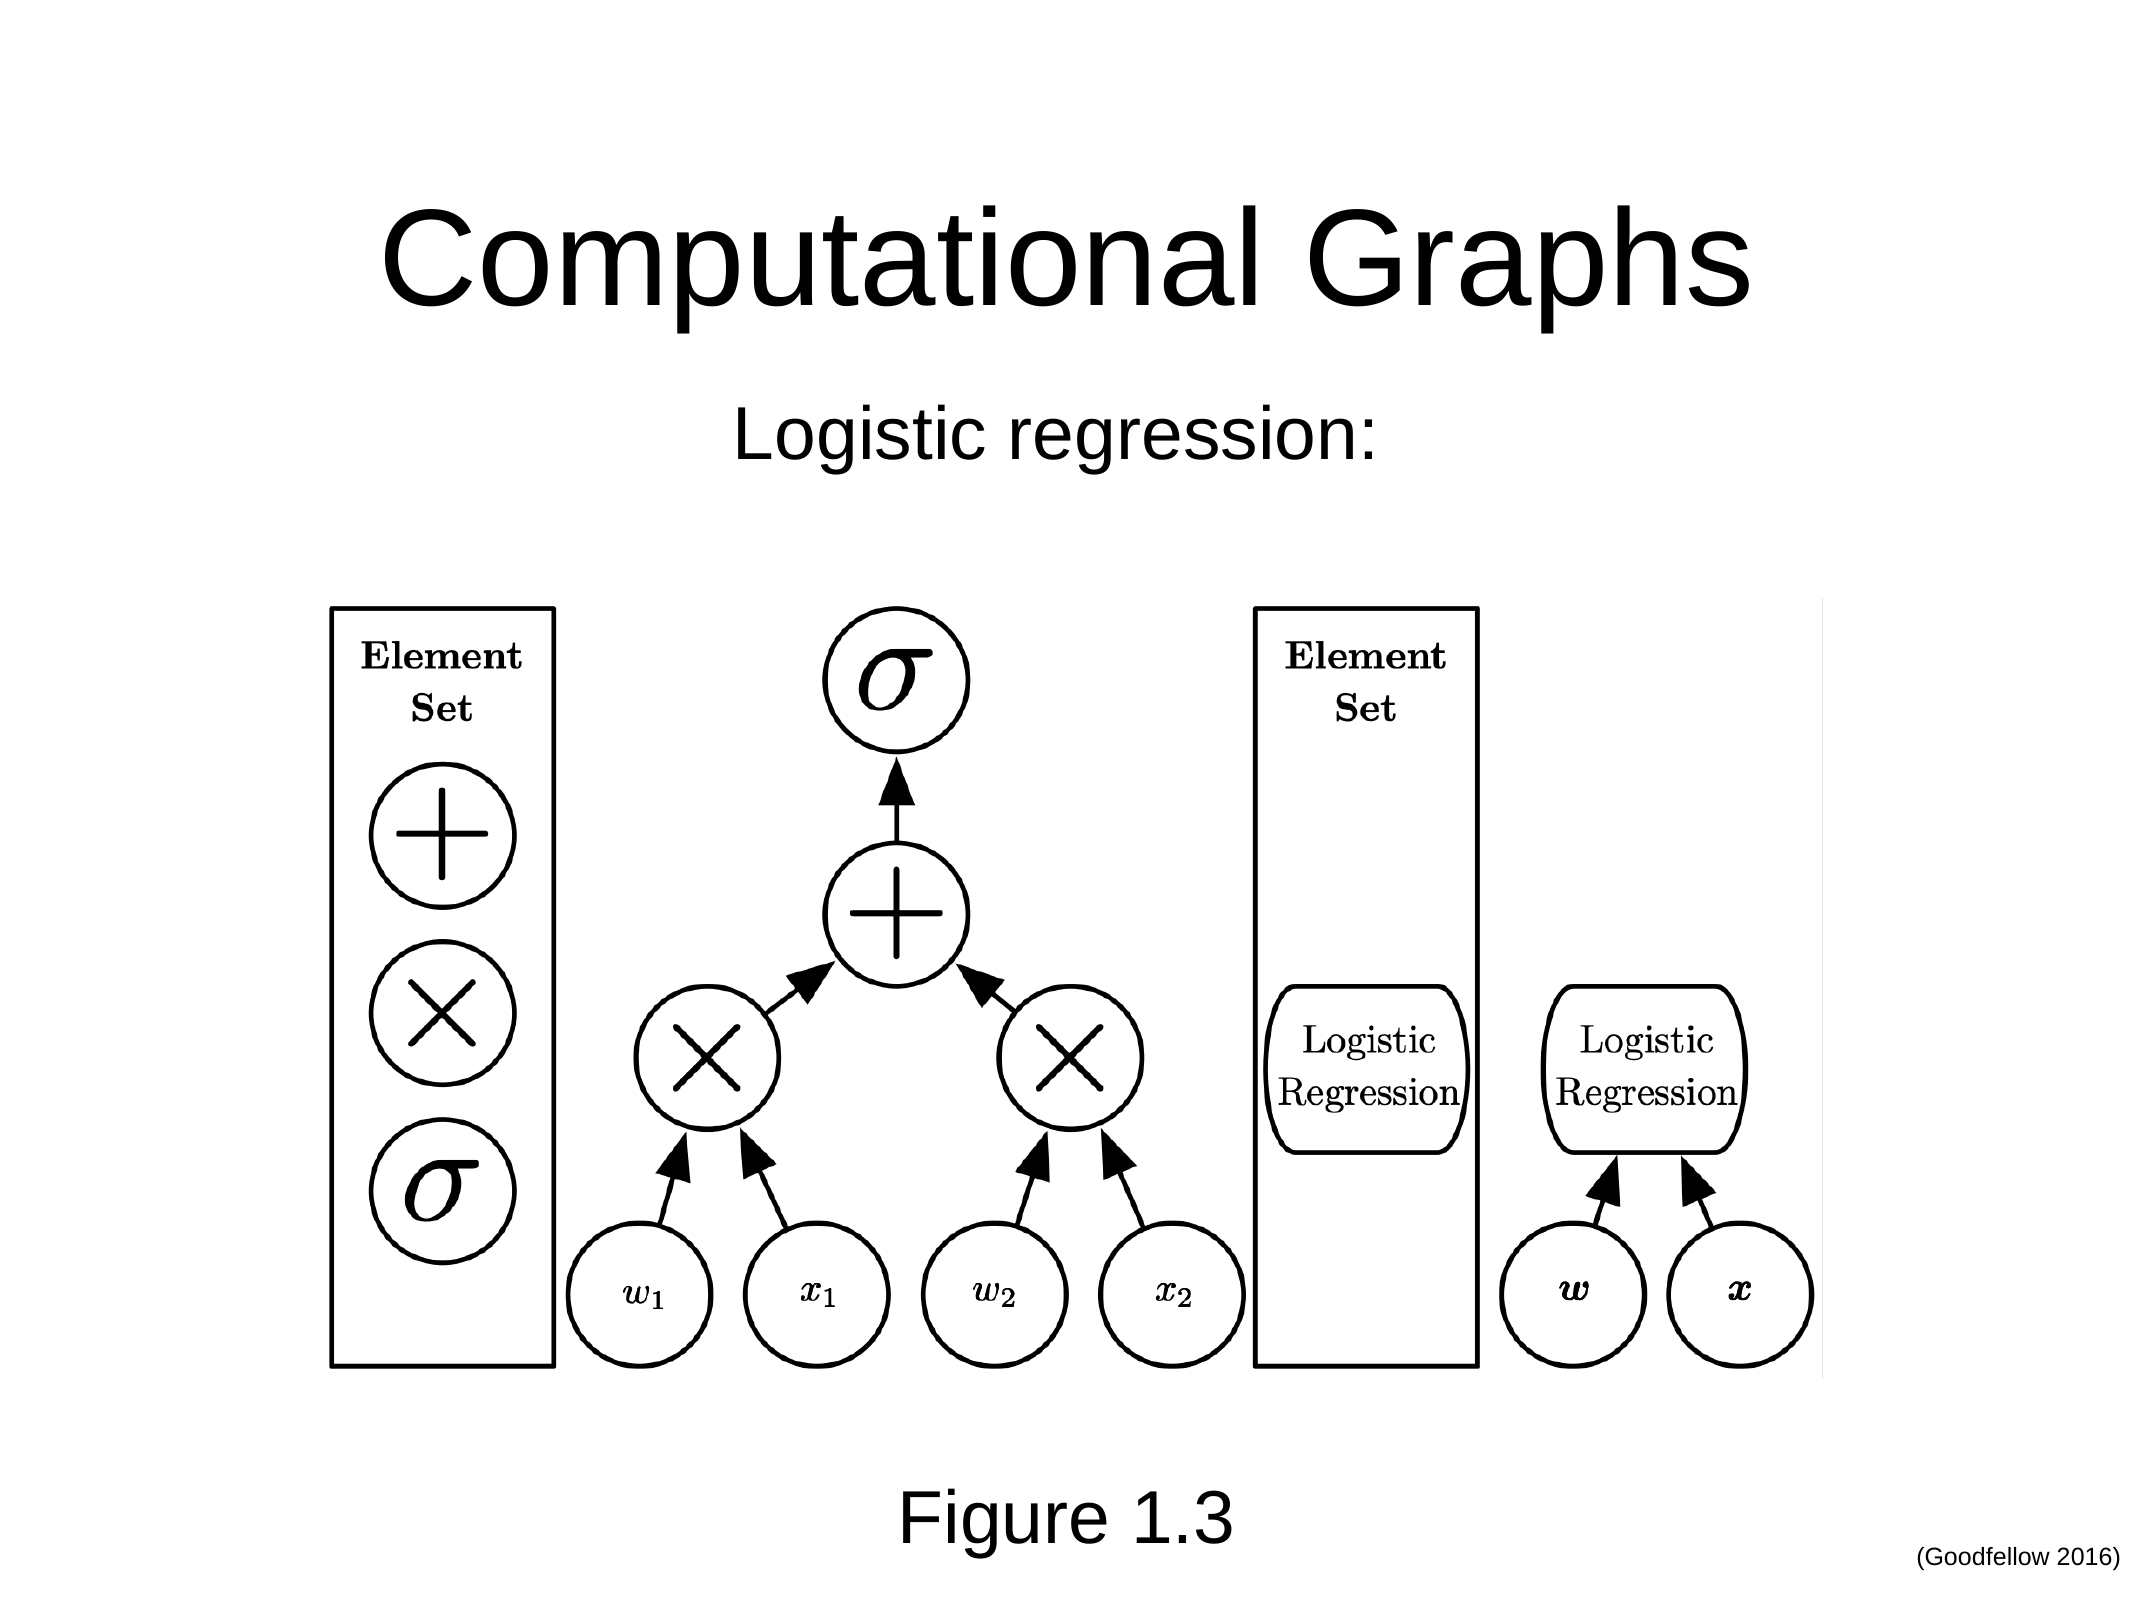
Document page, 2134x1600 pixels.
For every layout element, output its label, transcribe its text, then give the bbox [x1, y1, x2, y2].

text_box Figure 1.3 [889, 1460, 1244, 1567]
picture [304, 587, 1829, 1395]
title Computational Graphs [155, 72, 1978, 428]
